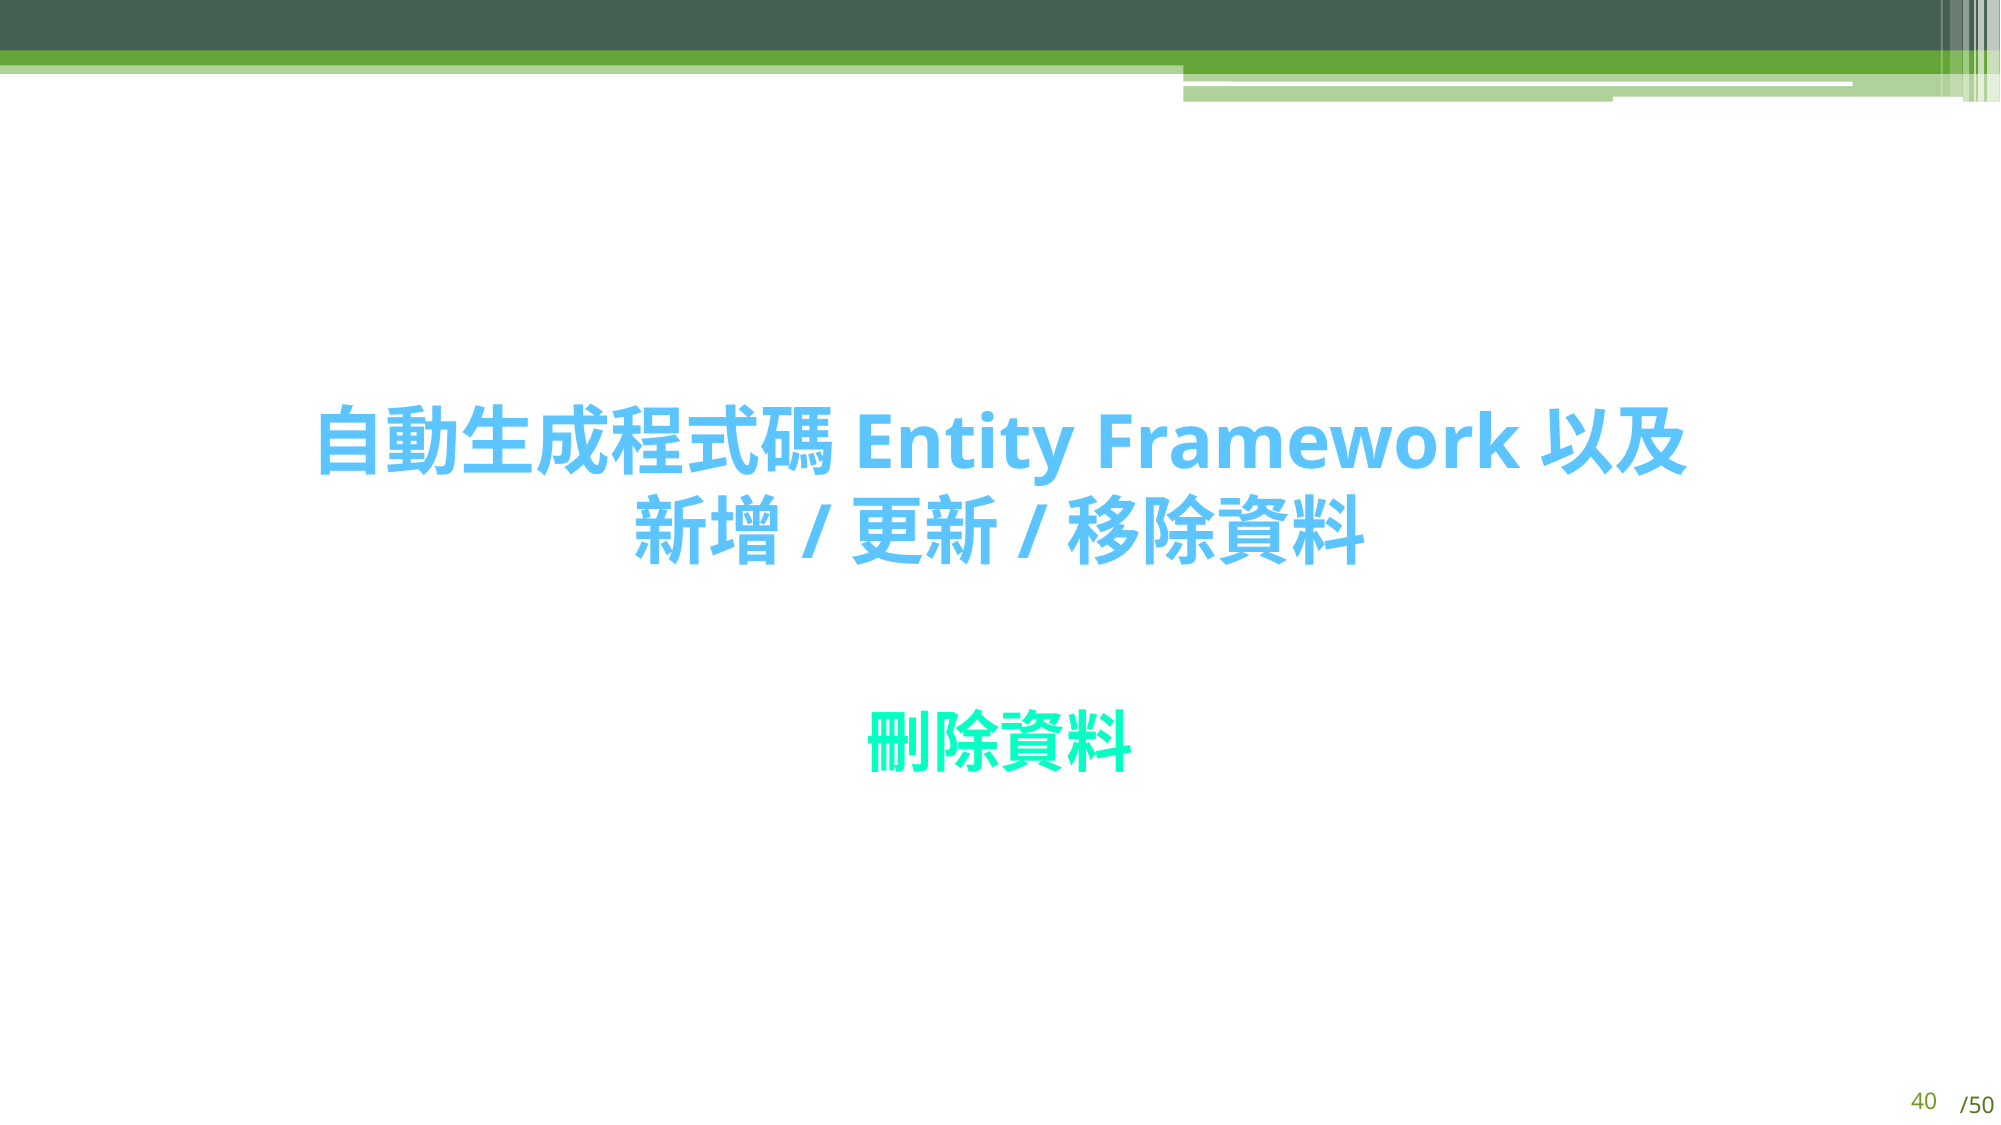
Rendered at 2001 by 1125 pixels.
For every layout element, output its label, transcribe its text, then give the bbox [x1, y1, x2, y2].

text_box 刪除資料 [851, 692, 1149, 867]
footer /50 [1953, 1083, 2000, 1124]
text_box 自動生成程式碼Entity Framework以及 新增/更新/移除資料 [213, 385, 1787, 581]
slide_number 39 [1785, 1065, 1953, 1125]
